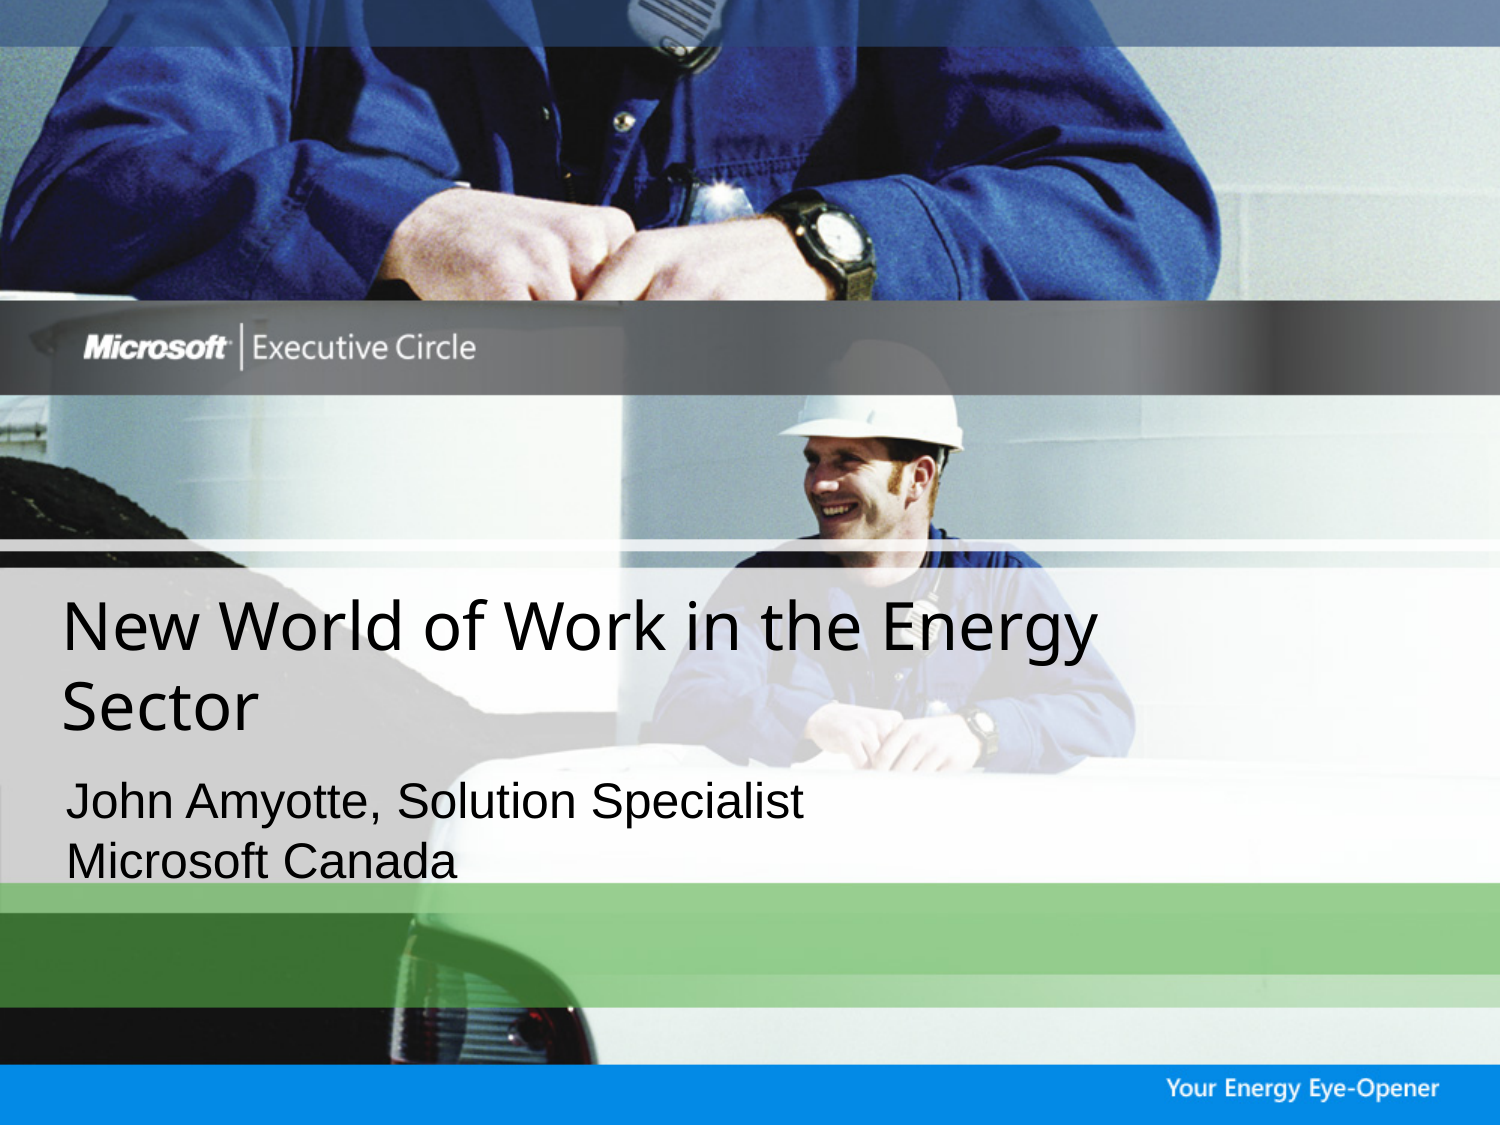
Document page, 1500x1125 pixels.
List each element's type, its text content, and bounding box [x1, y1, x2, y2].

text_box John Amyotte, Solution Specialist Microsoft Canada [51, 761, 820, 897]
title New World of Work in the Energy Sector [46, 601, 1322, 727]
picture [0, 0, 1500, 1125]
